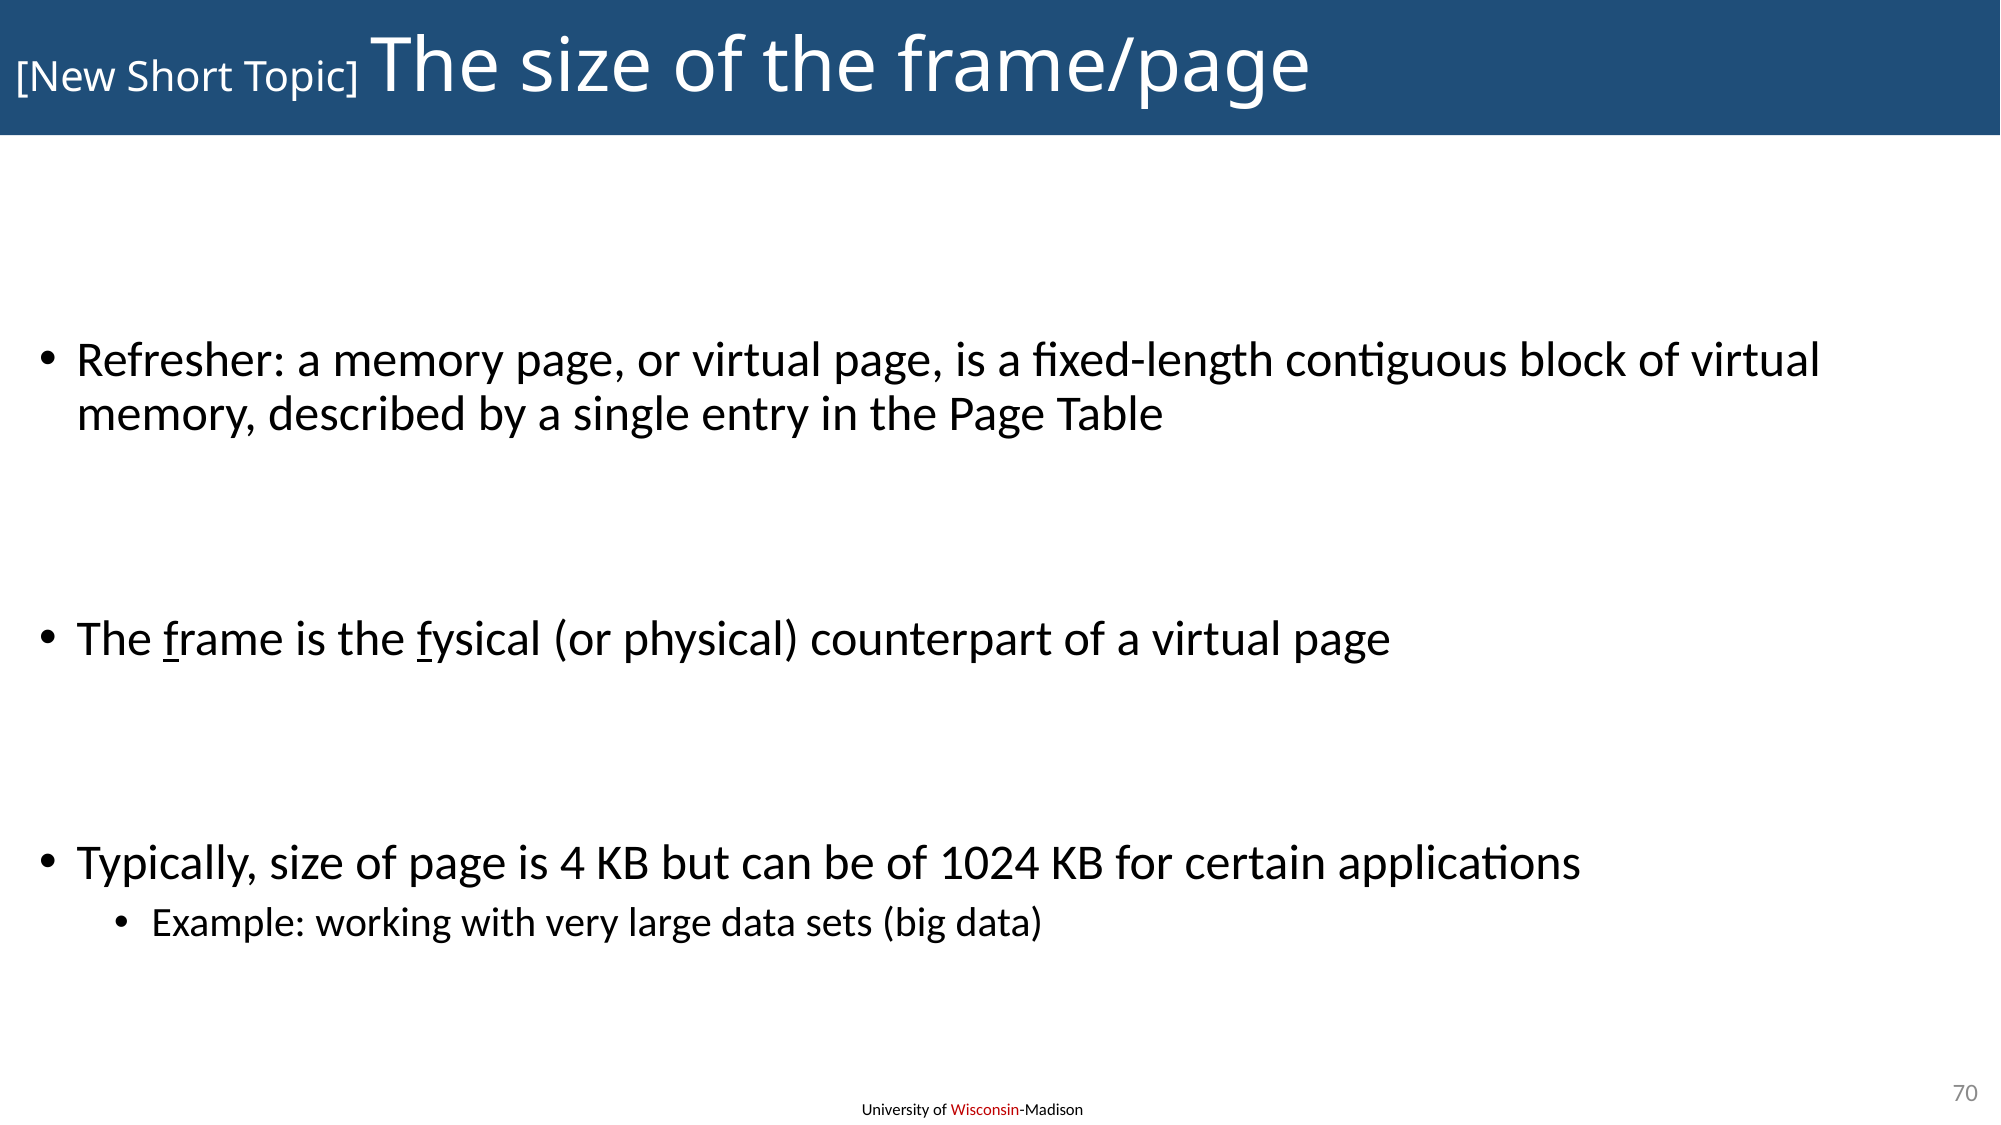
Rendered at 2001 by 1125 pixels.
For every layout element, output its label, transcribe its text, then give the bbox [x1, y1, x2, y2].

list Refresher: a memory page, or virtual page, is a fixed-length contiguous block of virtual memory, described by a single entry in the Page Table The frame is the fysical (or physical) counterpart of a virtual page Typically, size of page is 4 KB but can be of 1024 KB for certain applications Example: working with very large data sets (big data) [24, 245, 1987, 1055]
slide_number 70 [1879, 1069, 1994, 1114]
title [New Short Topic] The size of the frame/page [0, 0, 2000, 136]
